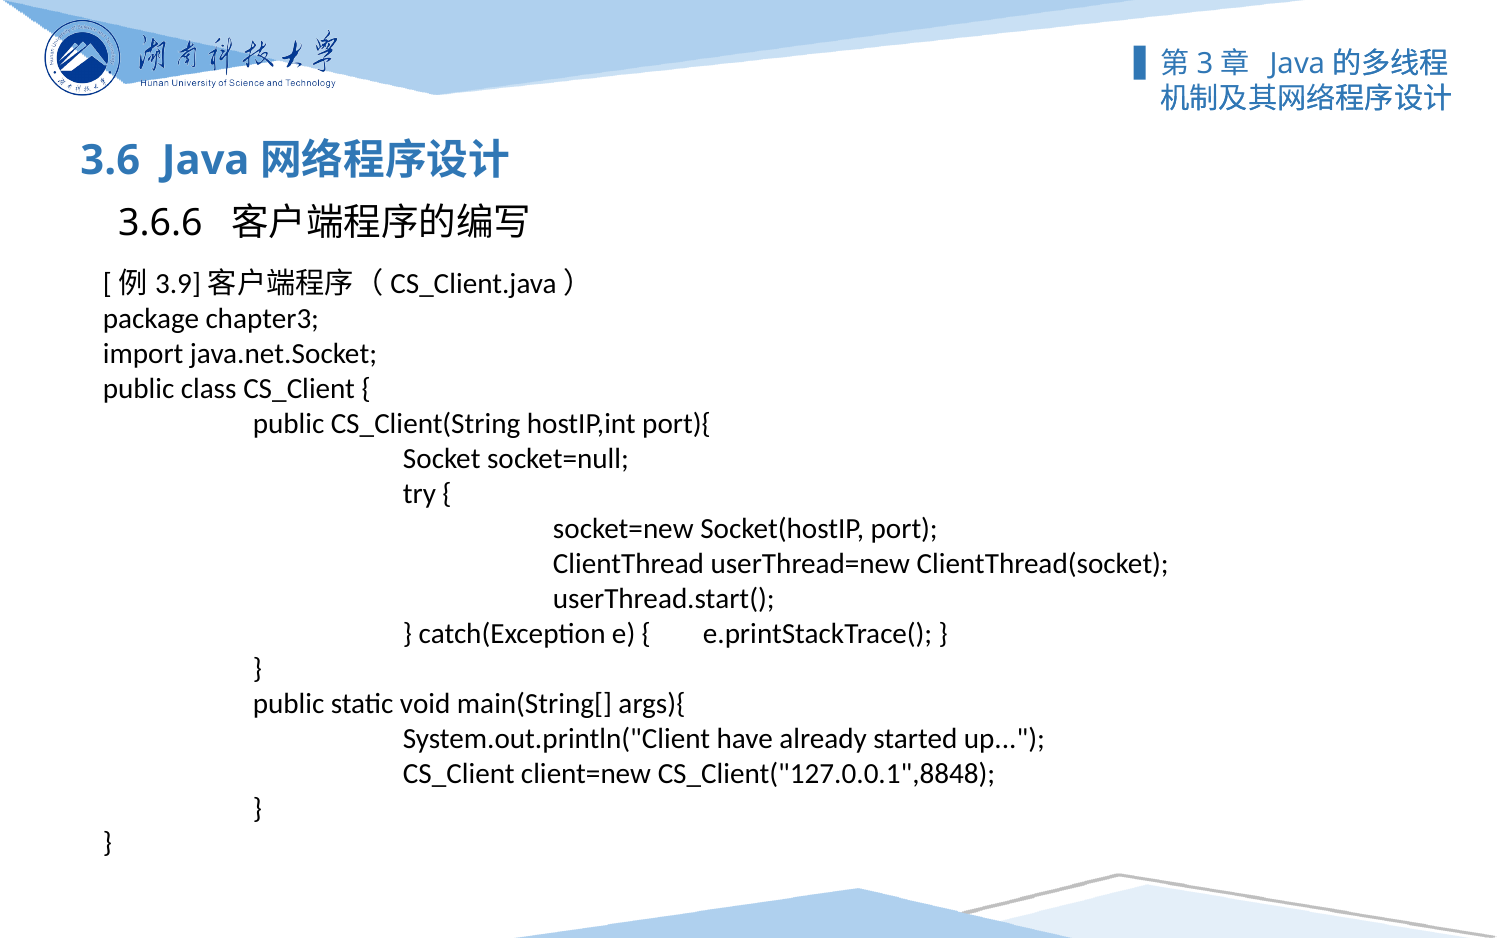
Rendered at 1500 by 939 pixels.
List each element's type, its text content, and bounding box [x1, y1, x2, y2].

picture [507, 871, 1500, 939]
text_box [例3.9]客户端程序（CS_Client.java） package chapter3; import java.net.Socket; public class CS_Client { public CS_Client(String hostIP,int port){ Socket socket=null; try { socket=new Socket(hostIP, port); ClientThread userThread=new ClientThread(socket); userThread.start(); } catch(Exception e) { e.printStackTrace(); } } public static void main(String[] args){ System.out.println("Client have already started up..."); CS_Client client=new CS_Client("127.0.0.1",8848); } } [88, 257, 1463, 874]
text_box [1133, 37, 1486, 123]
picture [0, 0, 1330, 99]
text_box 3.6 Java网络程序设计 [65, 125, 711, 191]
text_box 3.6.6 客户端程序的编写 [103, 190, 947, 251]
